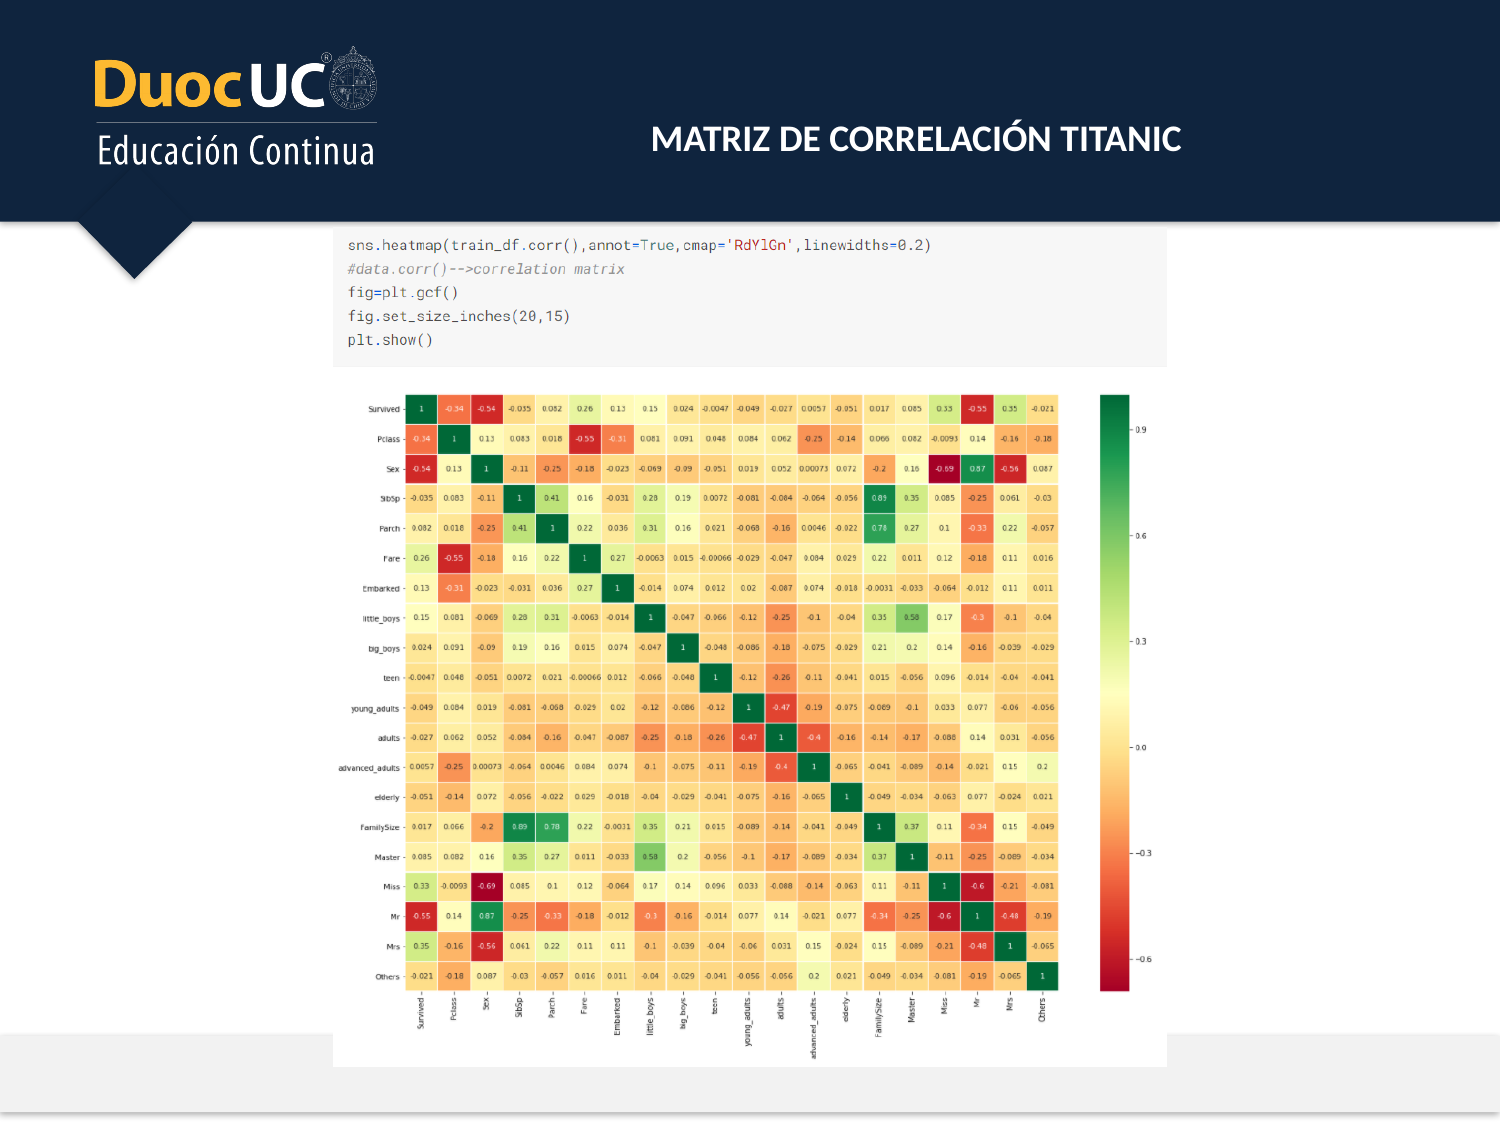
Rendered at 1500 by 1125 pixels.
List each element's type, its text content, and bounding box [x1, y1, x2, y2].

picture [333, 227, 1167, 1067]
picture [95, 46, 377, 165]
text_box MATRIZ DE CORRELACIÓN TITANIC [635, 106, 1359, 167]
